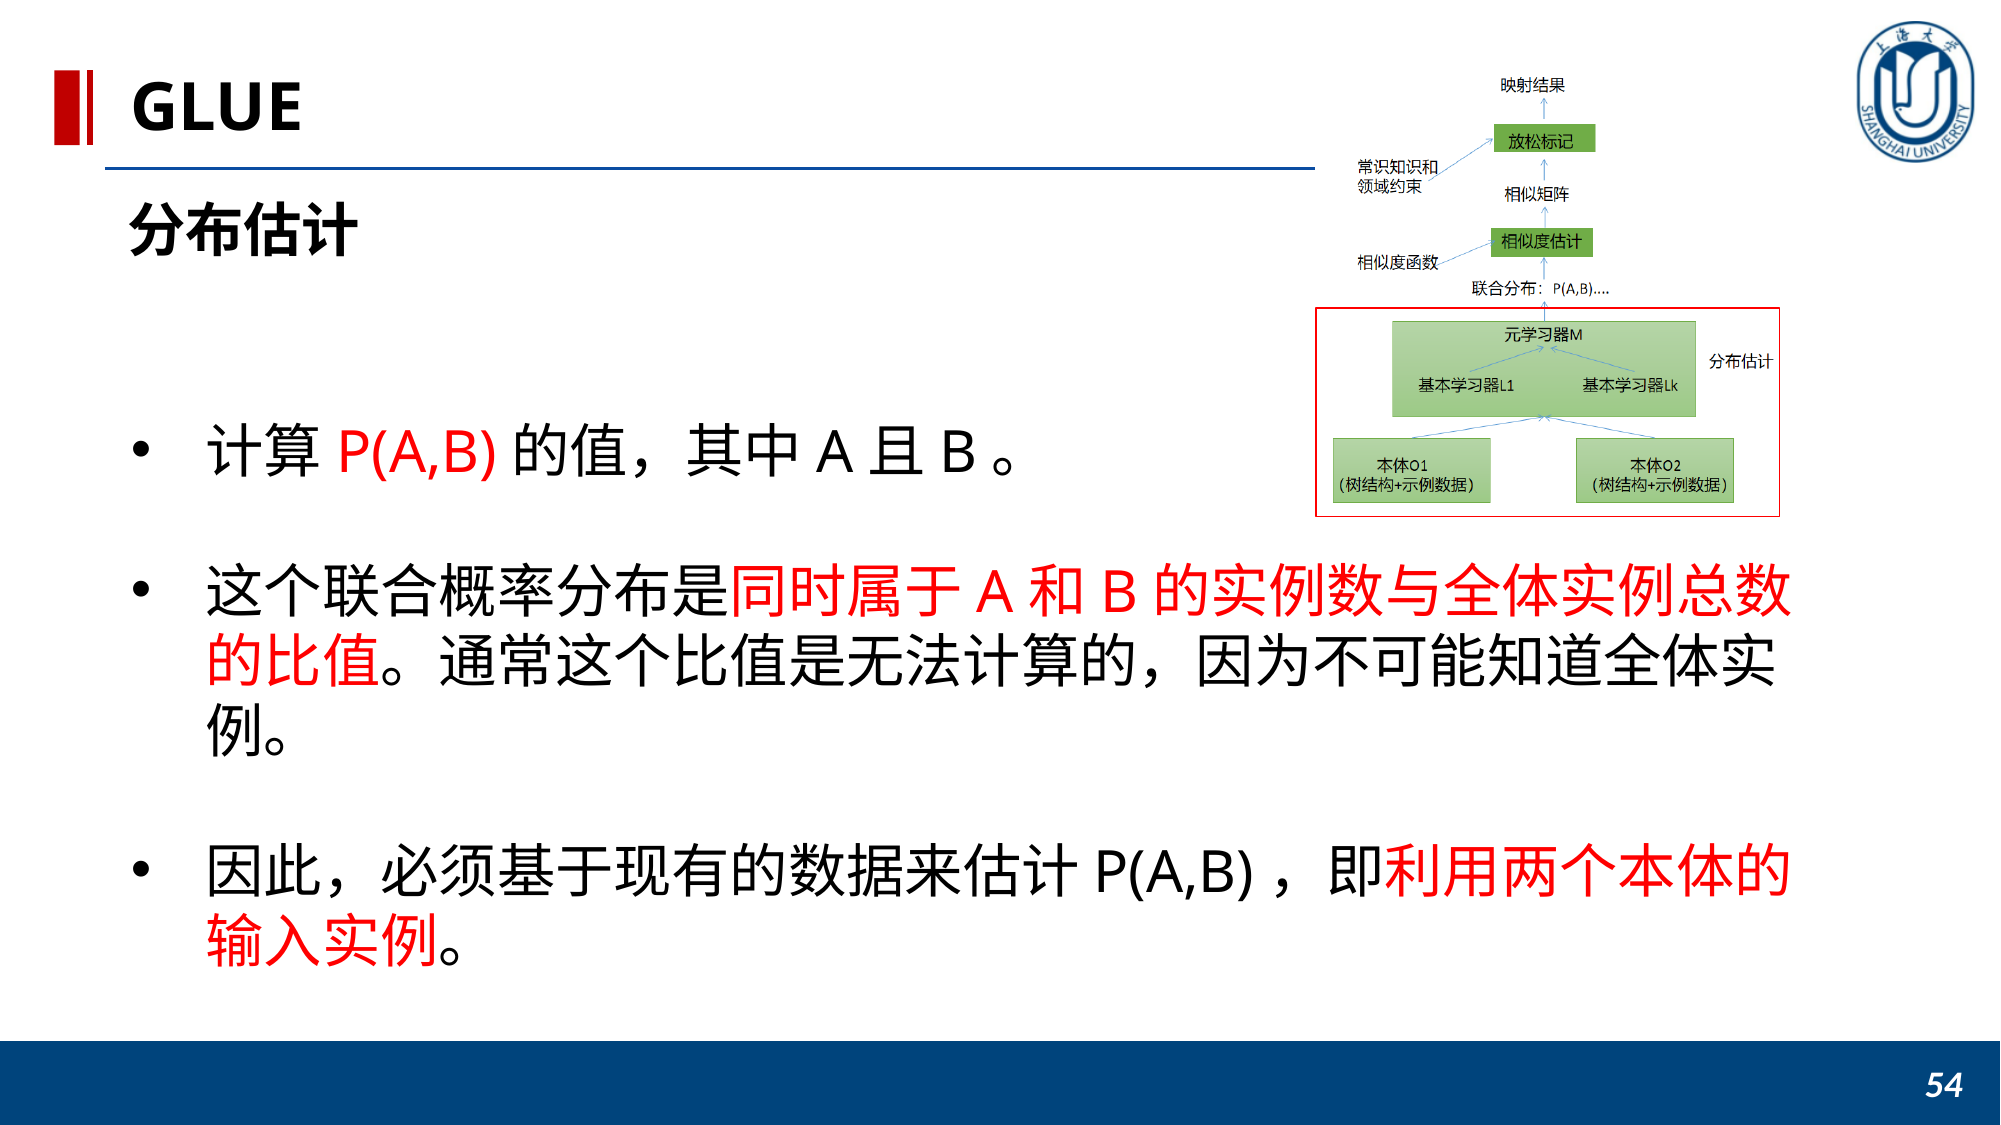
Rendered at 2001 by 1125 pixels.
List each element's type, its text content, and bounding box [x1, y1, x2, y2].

picture [1855, 21, 1978, 163]
slide_number 54 [1762, 1052, 1978, 1113]
text_box GLUE [115, 56, 677, 152]
picture [1315, 56, 1780, 510]
text_box 分布估计 [112, 185, 529, 271]
